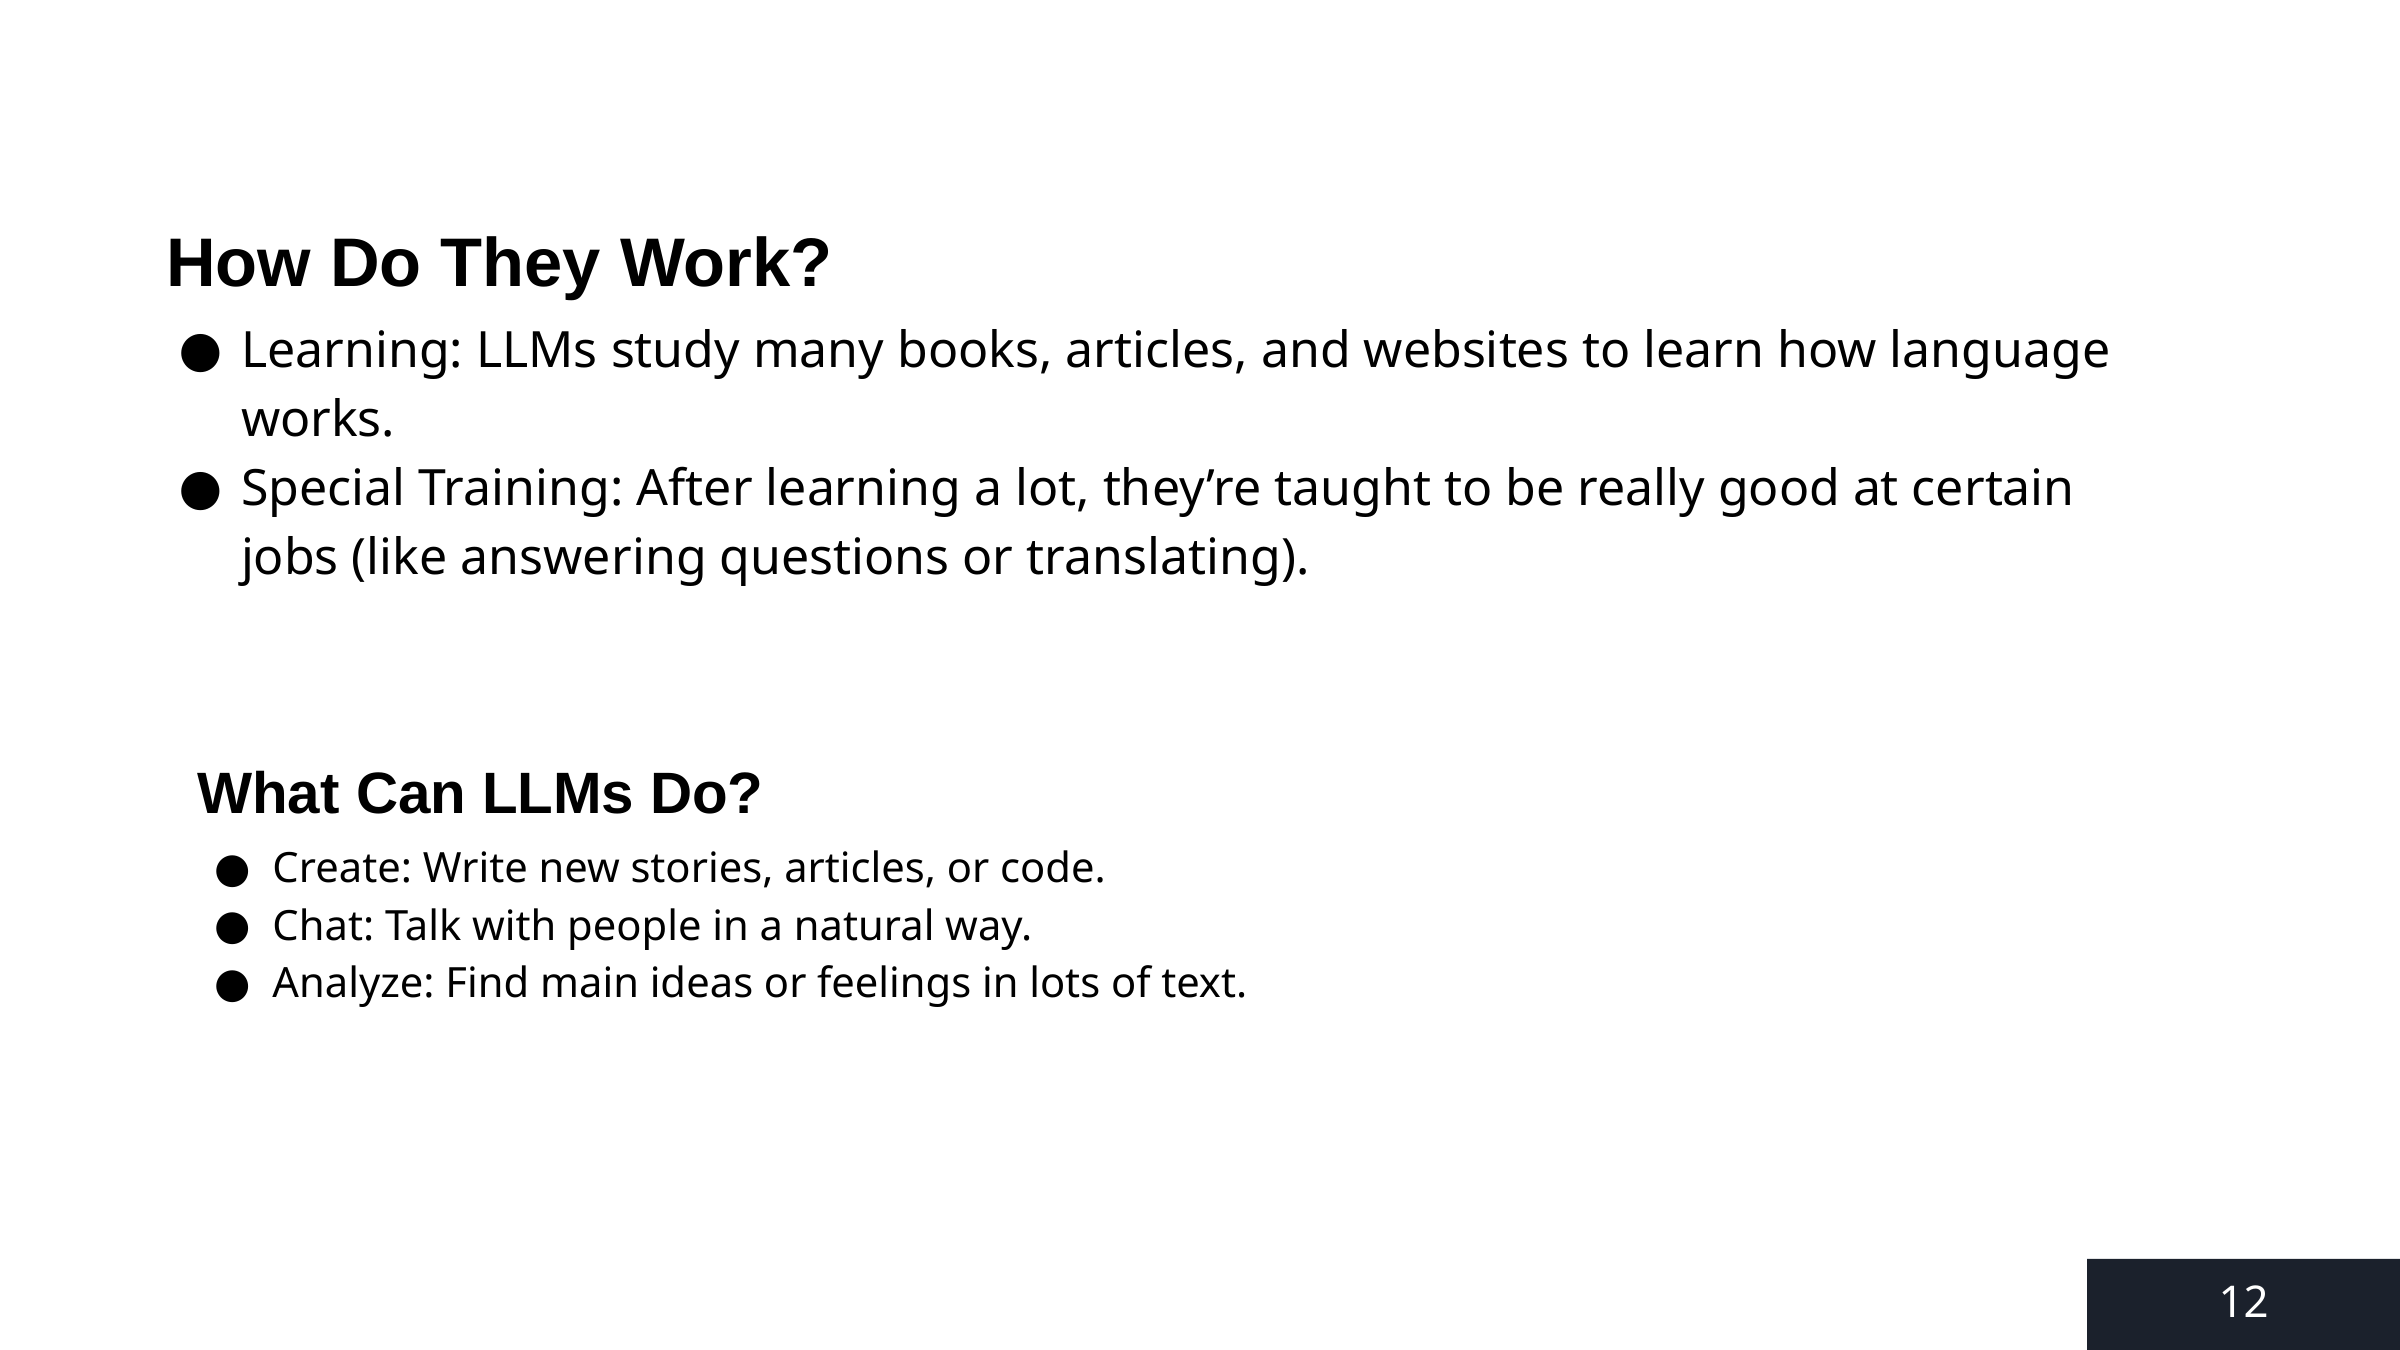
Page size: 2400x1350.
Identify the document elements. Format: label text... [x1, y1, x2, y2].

text_box How Do They Work? Learning: LLMs study many books, articles, and websites to learn how language works. Special Training: After learning a lot, they’re taught to be really good at certain jobs (like answering questions or translating). [151, 190, 2186, 682]
text_box 12 [2087, 1258, 2400, 1350]
text_box What Can LLMs Do? Create: Write new stories, articles, or code. Chat: Talk with people in a natural way. Analyze: Find main ideas or feelings in lots of text. [182, 729, 1482, 1074]
